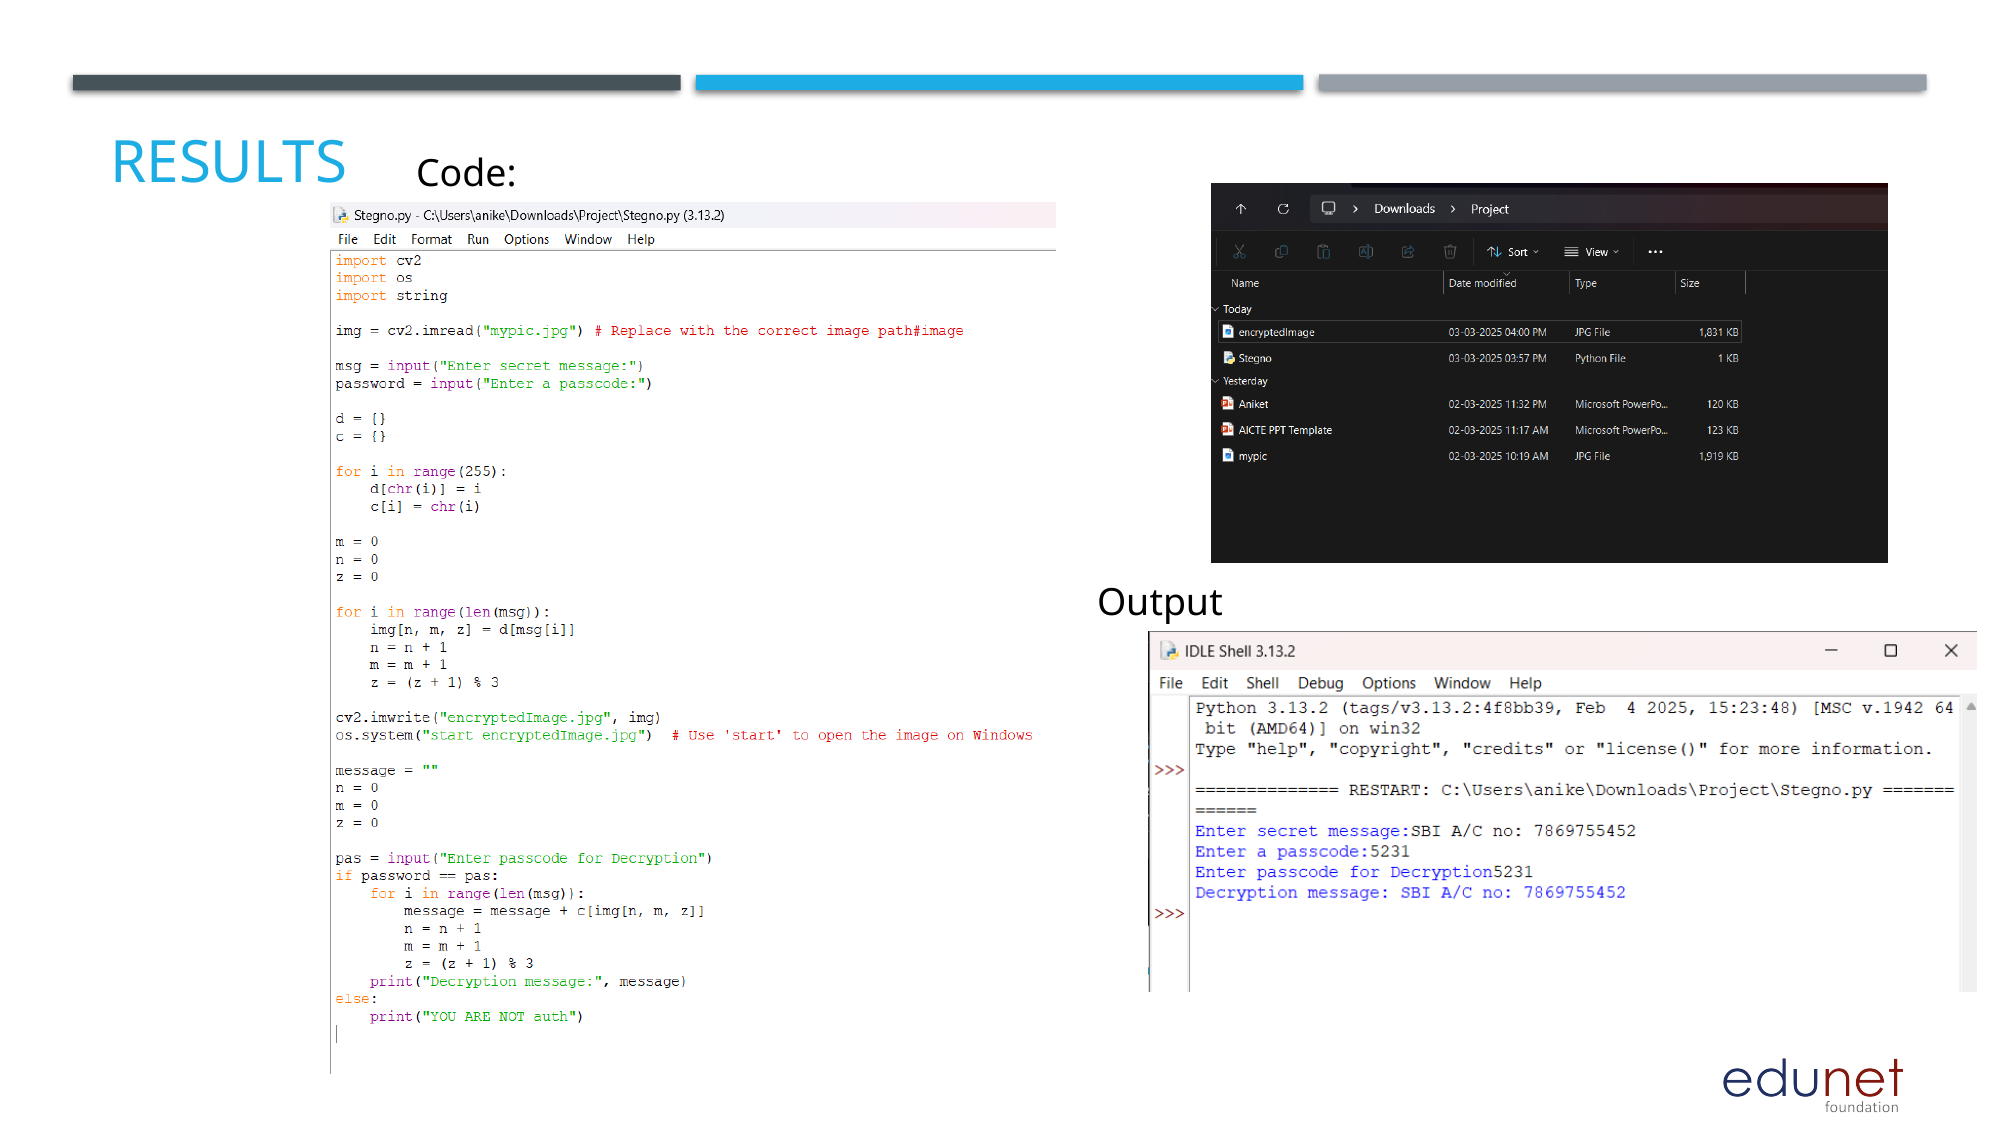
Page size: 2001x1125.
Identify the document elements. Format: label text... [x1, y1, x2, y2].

picture [329, 201, 1057, 1074]
title Results [95, 115, 1905, 203]
picture [1719, 1056, 1905, 1116]
picture [1147, 630, 1977, 993]
text_box Output [1064, 570, 1320, 631]
picture [1210, 183, 1888, 563]
text_box Code: [306, 141, 627, 202]
